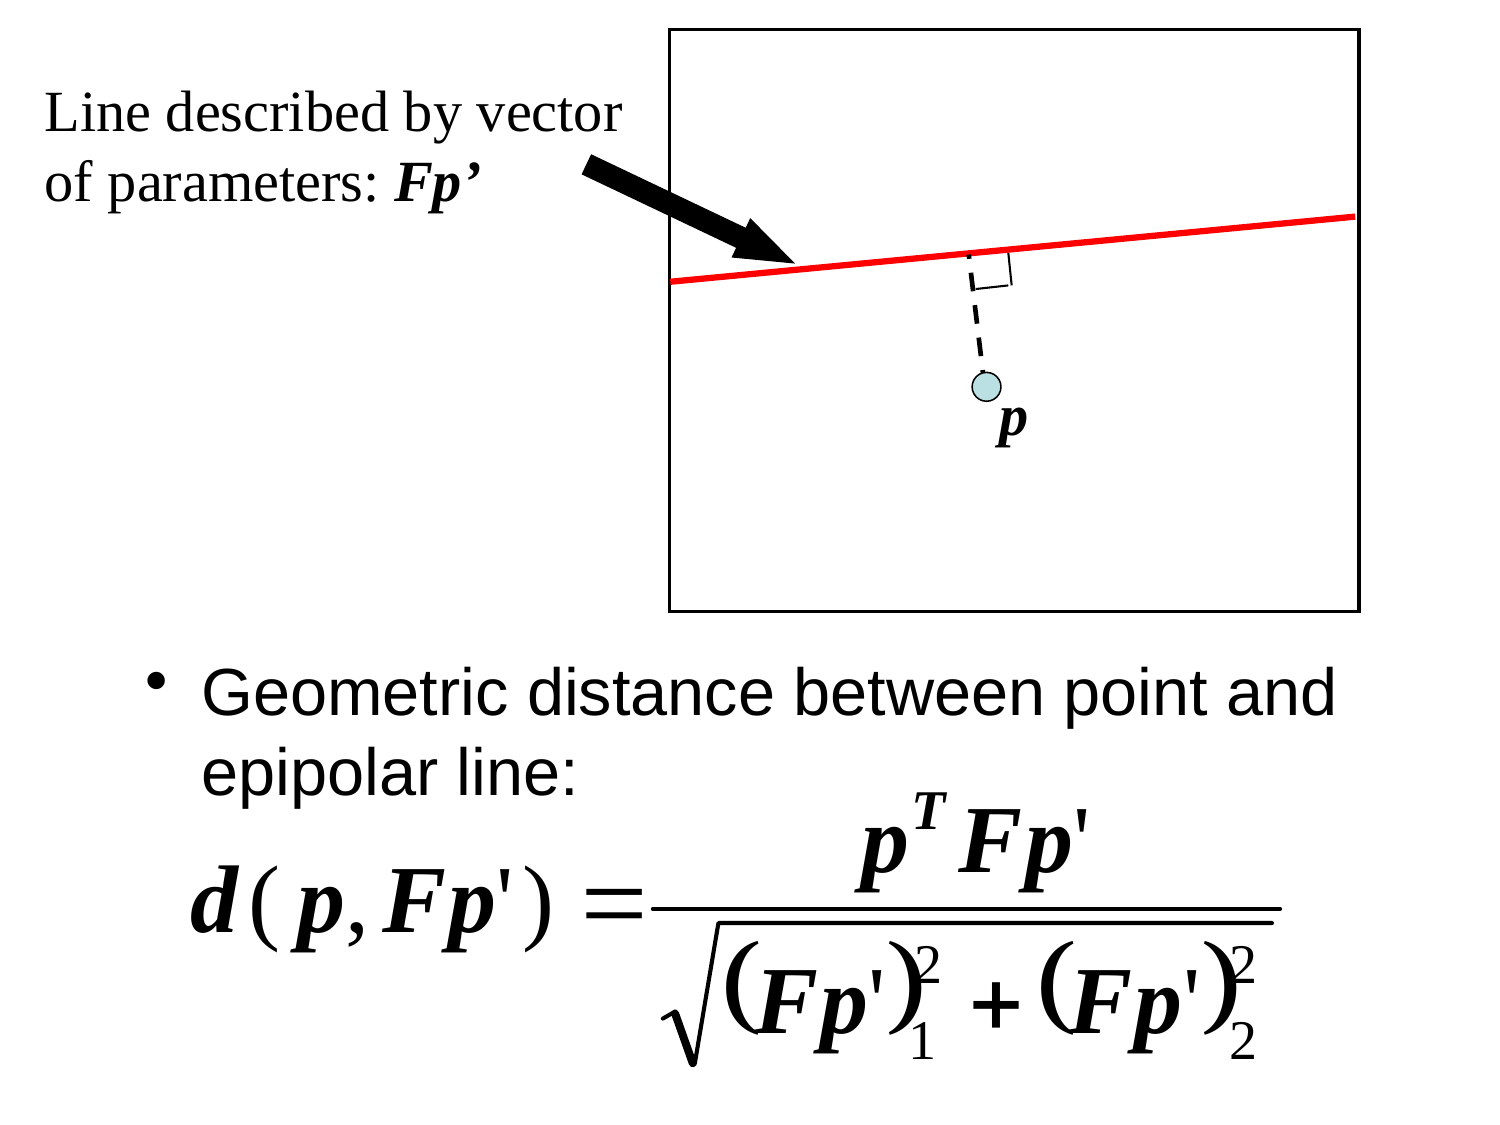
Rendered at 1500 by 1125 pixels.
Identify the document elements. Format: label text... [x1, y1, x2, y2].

text_box [972, 372, 984, 401]
text_box [582, 155, 794, 263]
list Geometric distance between point and epipolar line: [130, 641, 1406, 835]
text_box p [984, 369, 1044, 455]
text_box Line described by vector of parameters: Fp’ [29, 66, 640, 221]
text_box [177, 764, 1299, 1086]
text_box [669, 29, 1360, 612]
